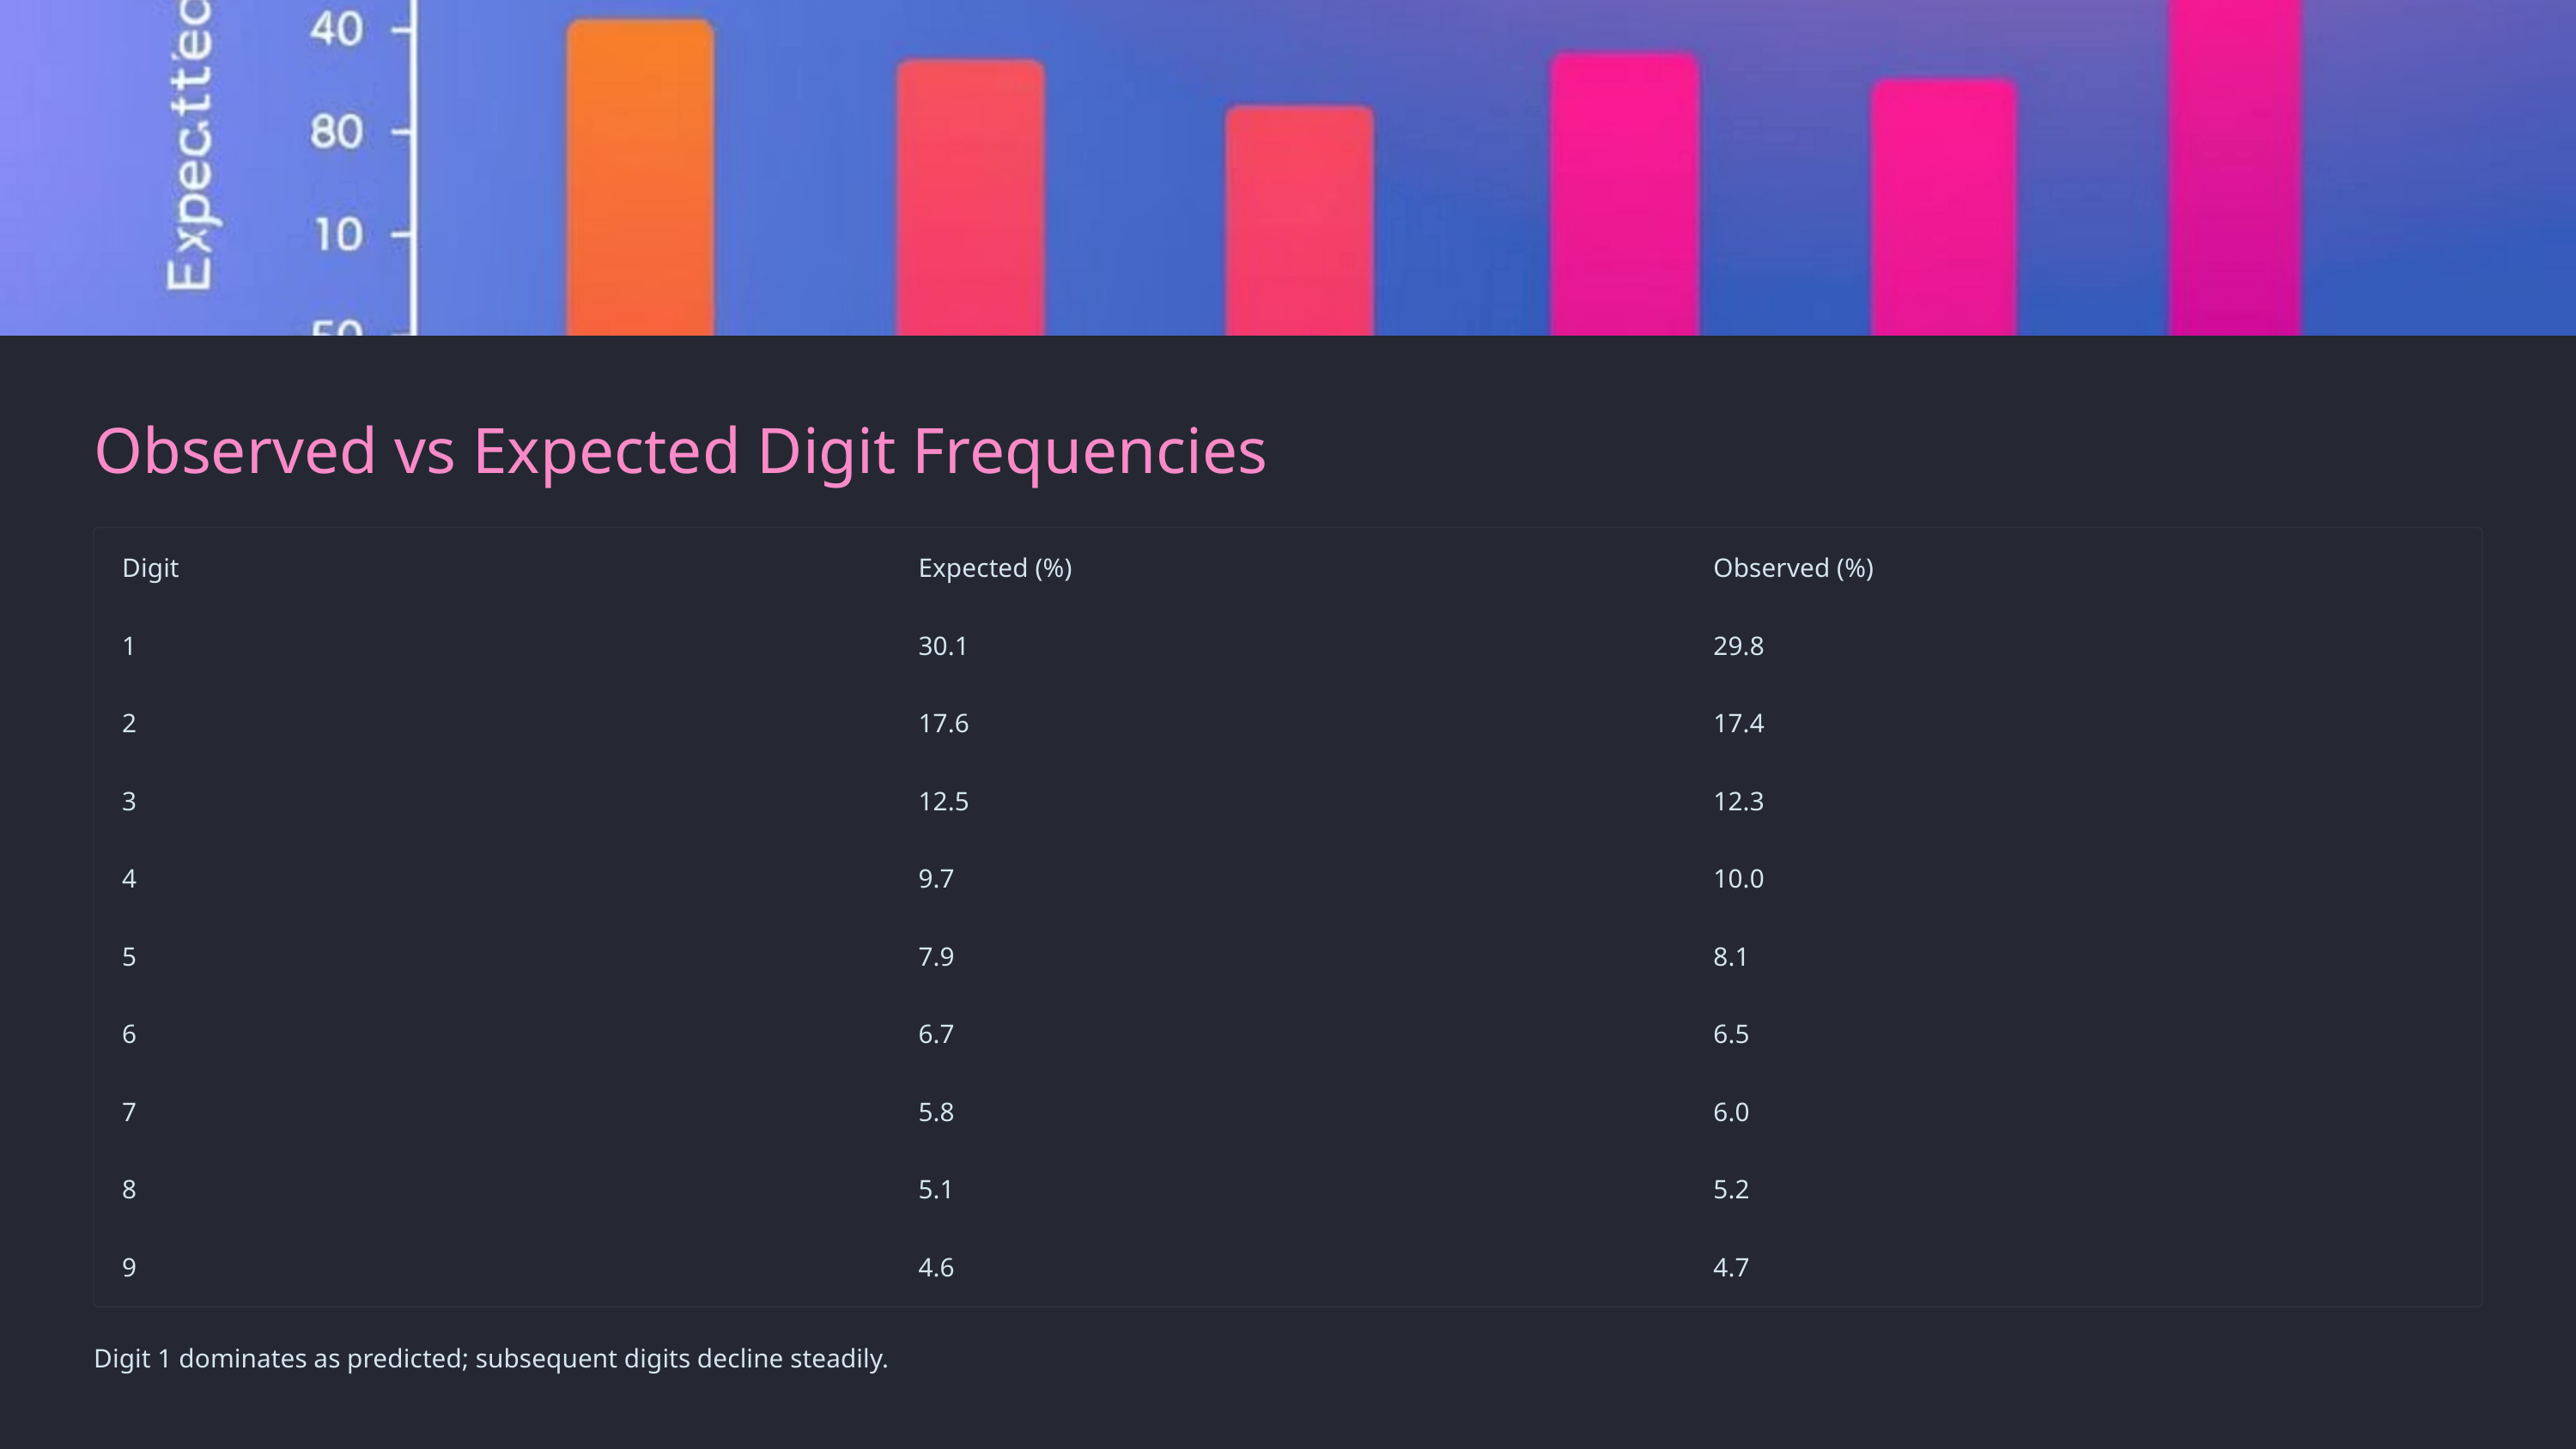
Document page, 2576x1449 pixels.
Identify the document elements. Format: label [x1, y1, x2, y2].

text_box [1713, 1245, 2455, 1288]
text_box [918, 701, 1659, 745]
text_box [121, 623, 864, 667]
text_box [121, 779, 864, 822]
text_box [918, 1245, 1659, 1288]
text_box [121, 546, 864, 590]
text_box [94, 1149, 2482, 1228]
text_box [94, 606, 2482, 683]
text_box [918, 857, 1659, 900]
text_box [1713, 934, 2455, 978]
text_box [918, 1089, 1659, 1133]
text_box [121, 701, 864, 745]
text_box [94, 839, 2482, 917]
text_box [121, 1167, 864, 1211]
text_box [94, 761, 2482, 839]
text_box [918, 623, 1659, 667]
text_box [94, 528, 2482, 606]
text_box [1713, 857, 2455, 900]
text_box [918, 1167, 1659, 1211]
text_box [0, 0, 2576, 1449]
text_box [1713, 1012, 2455, 1056]
text_box [121, 934, 864, 978]
text_box [93, 408, 1276, 488]
text_box [121, 857, 864, 900]
text_box [121, 1012, 864, 1056]
text_box [918, 779, 1659, 822]
text_box [94, 1228, 2482, 1306]
text_box [1713, 1167, 2455, 1211]
text_box [918, 1012, 1659, 1056]
text_box [1713, 1089, 2455, 1133]
text_box [1713, 779, 2455, 822]
text_box [1713, 701, 2455, 745]
text_box [918, 934, 1659, 978]
text_box [1713, 623, 2455, 667]
text_box [121, 1245, 864, 1288]
text_box [121, 1089, 864, 1133]
text_box [94, 917, 2482, 994]
text_box [918, 546, 1659, 590]
text_box [94, 994, 2482, 1072]
text_box [94, 1072, 2482, 1149]
text_box [94, 683, 2482, 761]
text_box [93, 1337, 2483, 1380]
text_box [1713, 546, 2455, 590]
